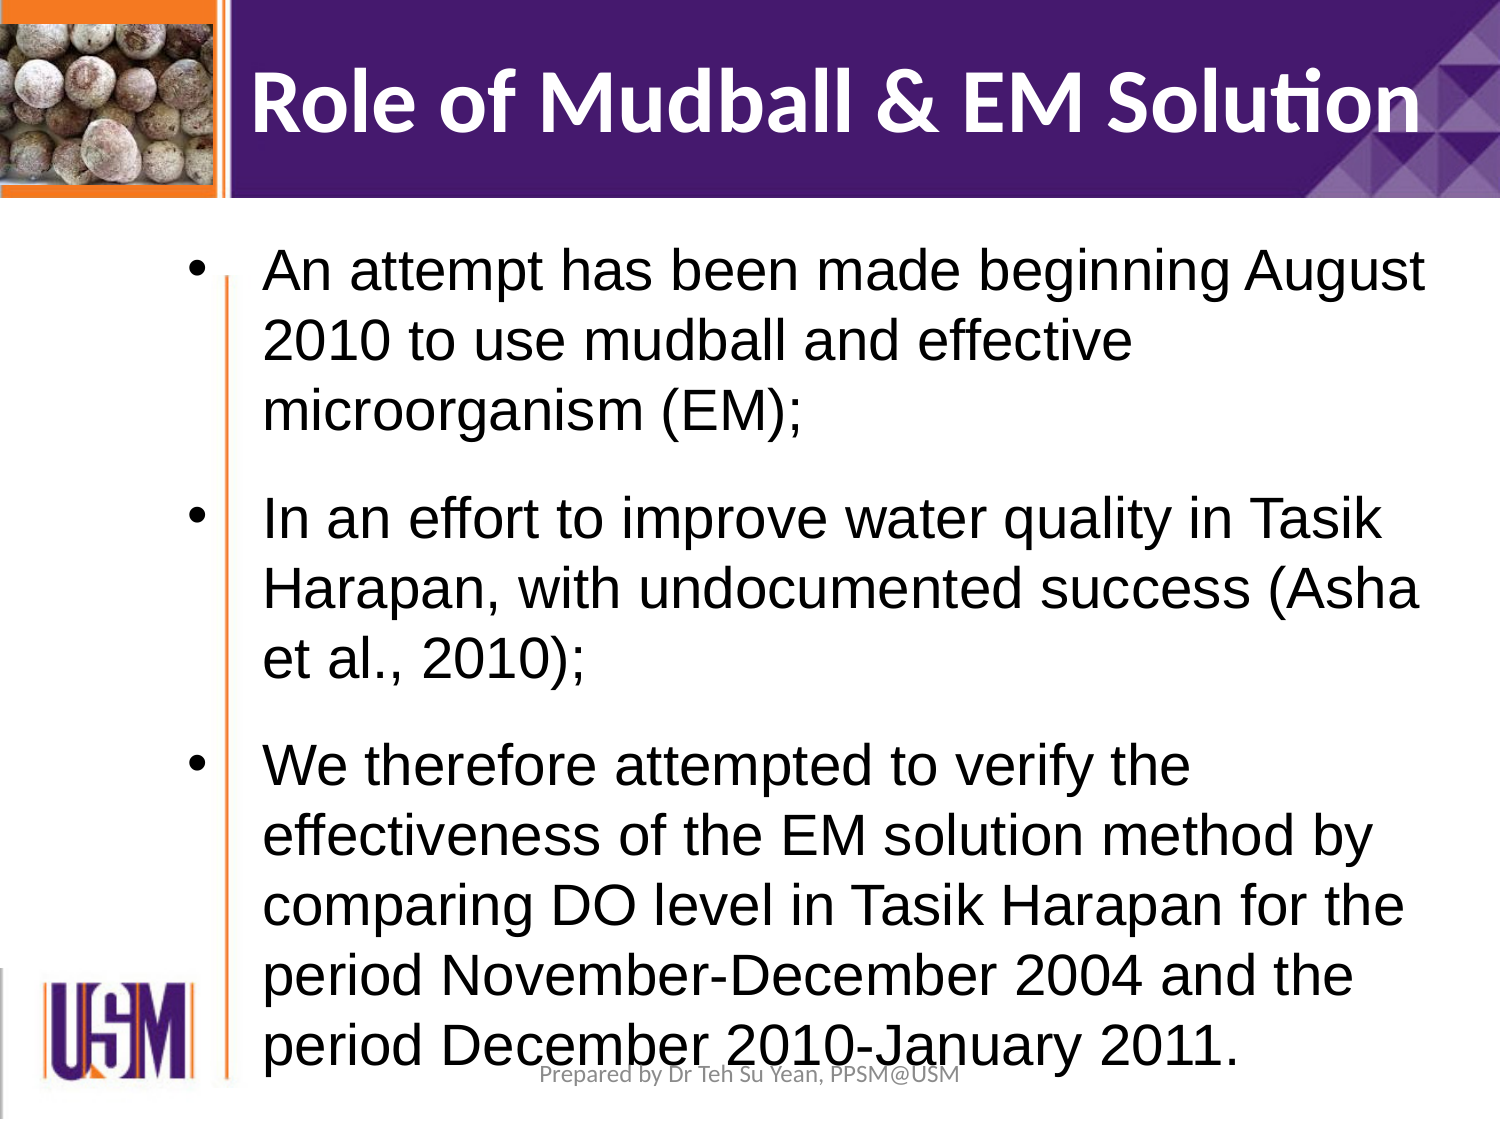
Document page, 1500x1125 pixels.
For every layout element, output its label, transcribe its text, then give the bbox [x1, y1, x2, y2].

footer Prepared by Dr Teh Su Yean, PPSM@USM [512, 1042, 988, 1103]
picture [0, 275, 252, 1119]
text_box An attempt has been made beginning August 2010 to use mudball and effective microorganism (EM); In an effort to improve water quality in Tasik Harapan, with undocumented success (Asha et al., 2010); We therefore attempted to verify the effectiveness of the EM solution method by comparing DO level in Tasik Harapan for the period November-December 2004 and the period December 2010-January 2011. [172, 224, 1500, 930]
picture [0, 0, 1500, 198]
